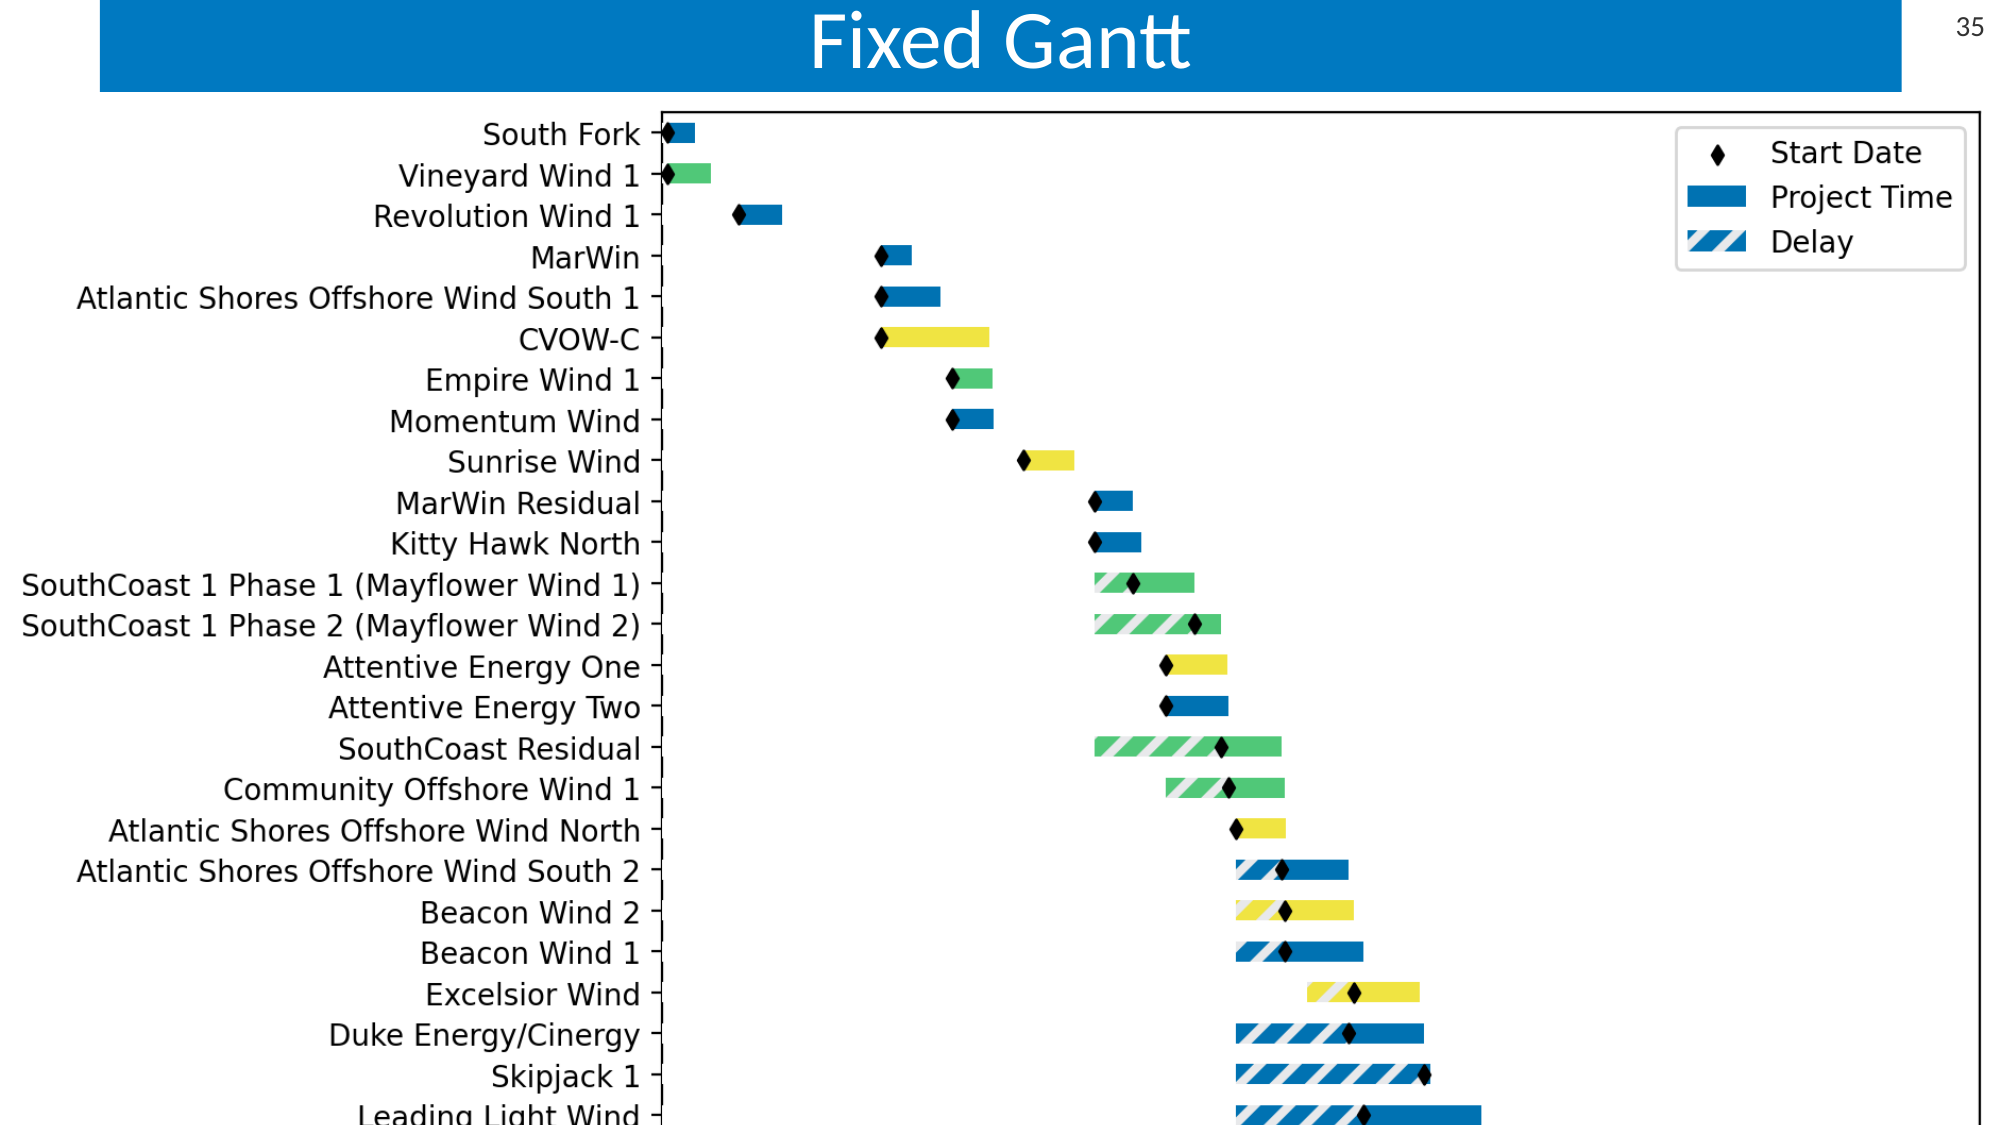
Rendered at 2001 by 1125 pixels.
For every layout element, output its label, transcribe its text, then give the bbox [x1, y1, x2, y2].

picture [0, 92, 2000, 1125]
title Fixed Gantt [99, 0, 1902, 90]
